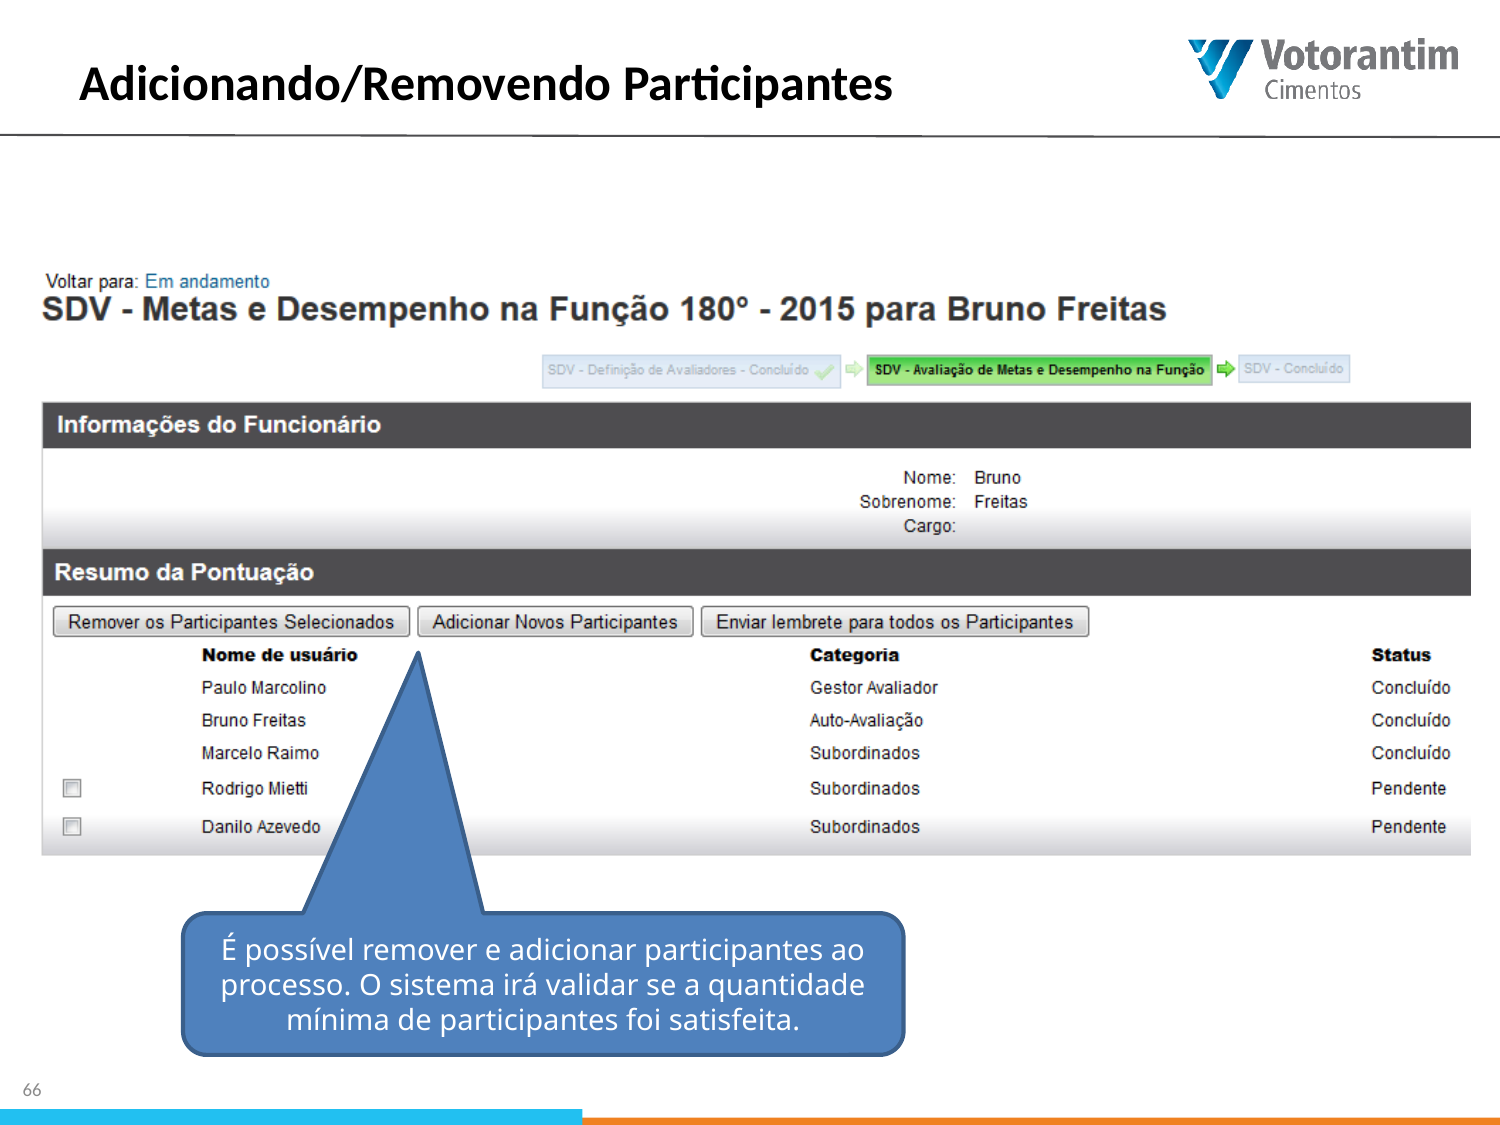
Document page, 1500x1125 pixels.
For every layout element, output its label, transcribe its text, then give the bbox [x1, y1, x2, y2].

picture [1188, 38, 1458, 99]
text_box É possível remover e adicionar participantes ao processo. O sistema irá validar se a quantidade mínima de participantes foi satisfeita. [180, 878, 906, 1057]
picture [29, 254, 1471, 871]
text_box Adicionando/Removendo Participantes [64, 42, 987, 114]
